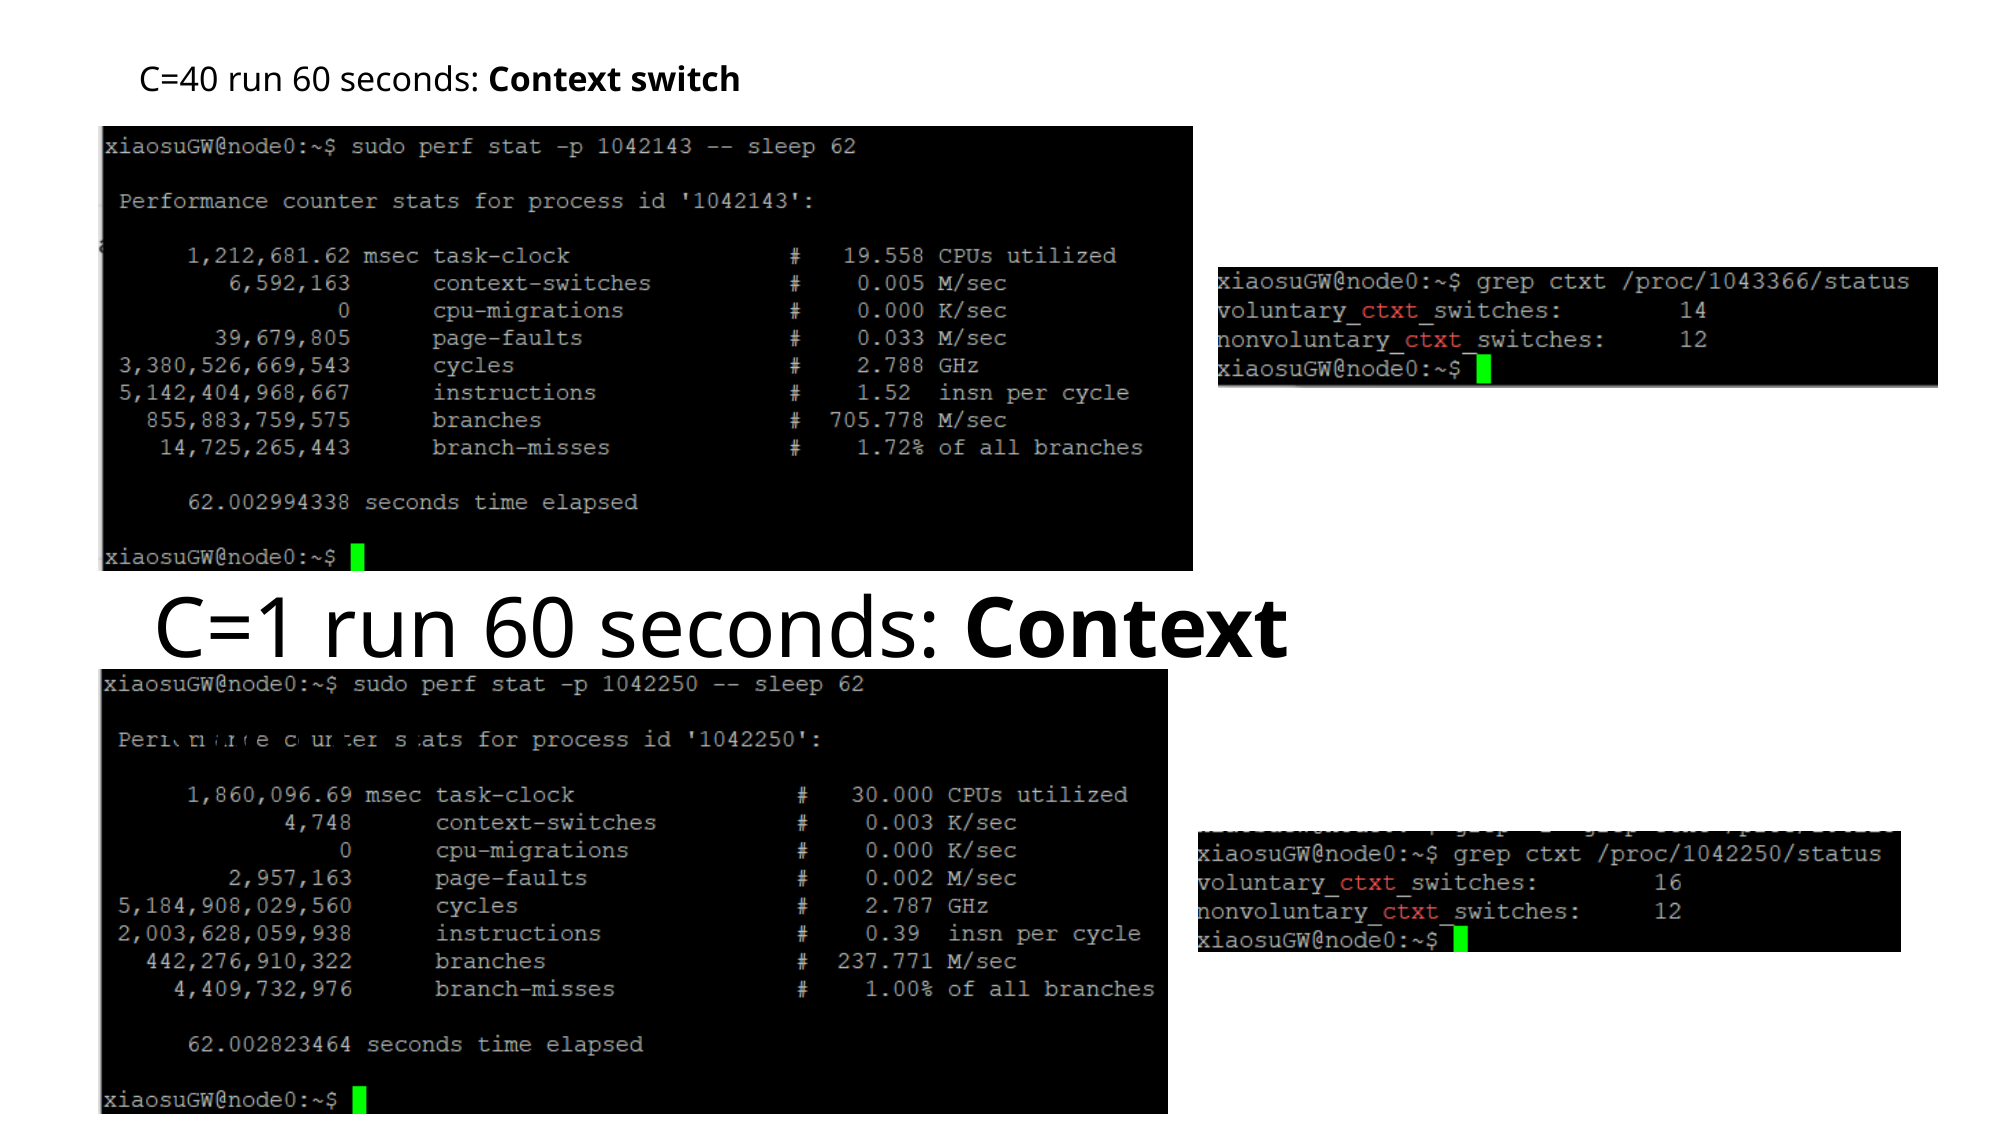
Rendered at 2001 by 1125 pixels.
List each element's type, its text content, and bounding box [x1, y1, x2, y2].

picture [1217, 267, 1938, 388]
text_box C=1 run 60 seconds: Context switch [139, 566, 1489, 782]
picture [98, 669, 1168, 1114]
picture [98, 126, 1193, 571]
picture [1198, 831, 1902, 952]
title C=40 run 60 seconds: Context switch [123, 54, 1456, 107]
